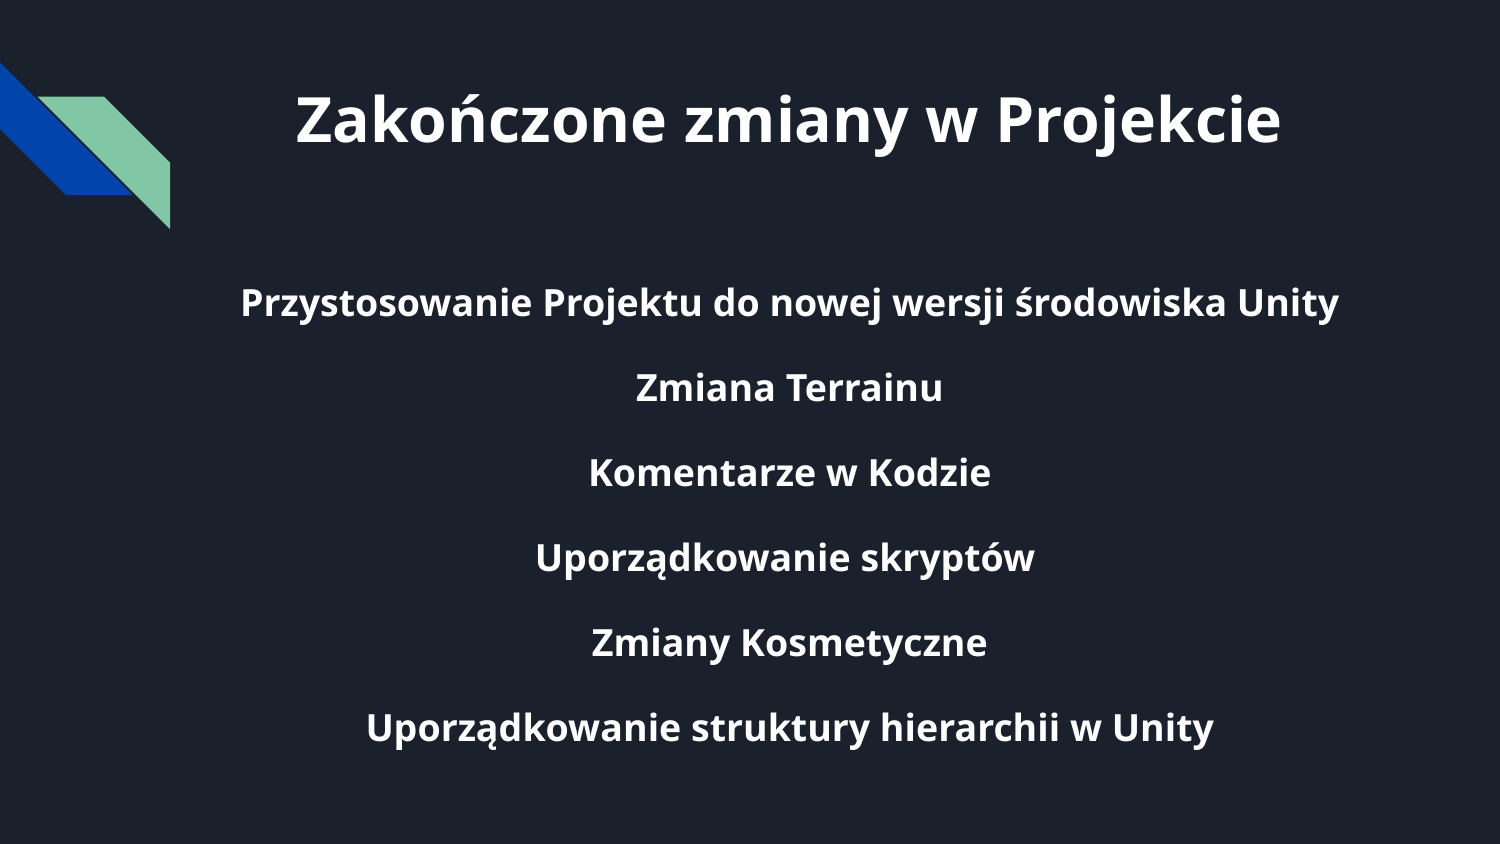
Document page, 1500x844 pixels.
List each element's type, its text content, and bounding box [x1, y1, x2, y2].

list Przystosowanie Projektu do nowej wersji środowiska Unity Zmiana Terrainu Komentarze w Kodzie Uporządkowanie skryptów Zmiany Kosmetyczne Uporządkowanie struktury hierarchii w Unity [212, 257, 1368, 735]
title Zakończone zmiany w Projekcie [212, 64, 1368, 215]
